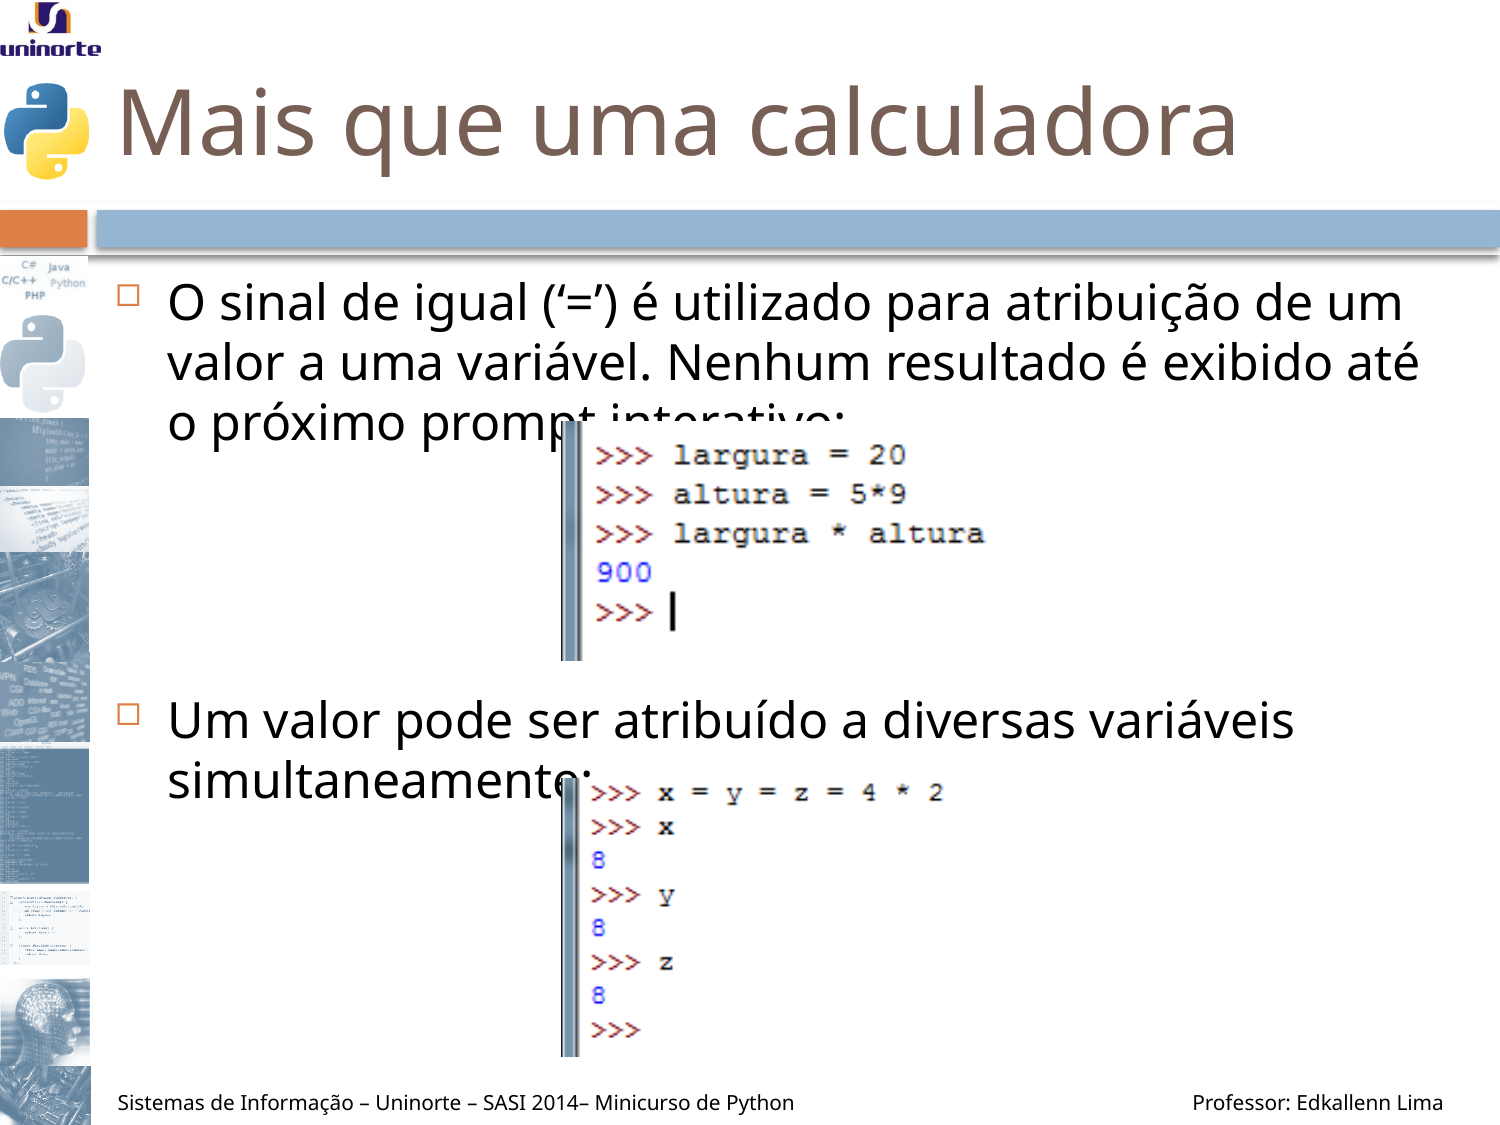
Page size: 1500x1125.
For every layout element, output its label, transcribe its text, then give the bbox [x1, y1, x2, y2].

list O sinal de igual (‘=’) é utilizado para atribuição de um valor a uma variável. Nenhum resultado é exibido até o próximo prompt interativo: Um valor pode ser atribuído a diversas variáveis simultaneamente: [100, 262, 1459, 1059]
picture [0, 2, 101, 56]
picture [4, 80, 95, 183]
picture [560, 777, 1009, 1057]
title Mais que uma calculadora [100, 37, 1459, 200]
picture [560, 420, 1211, 661]
